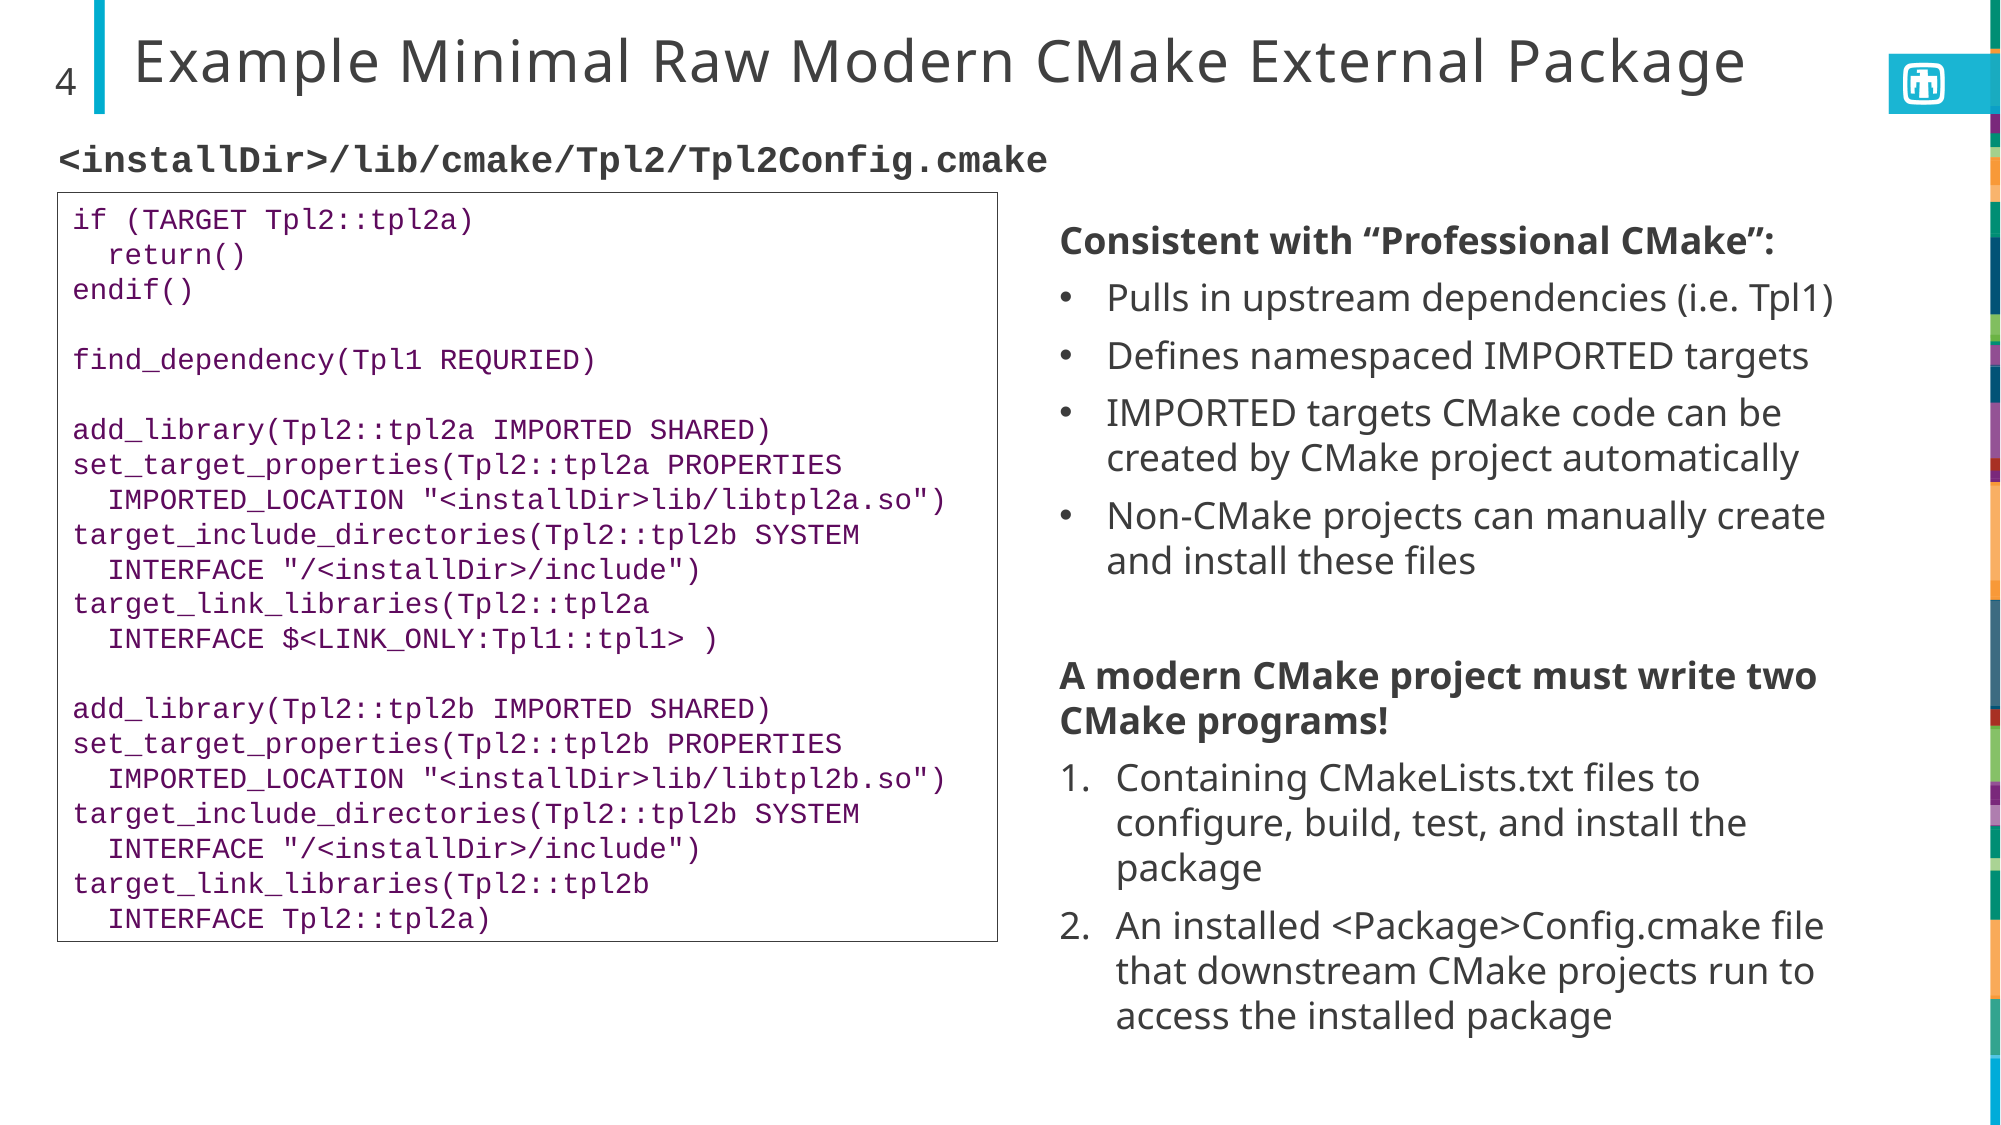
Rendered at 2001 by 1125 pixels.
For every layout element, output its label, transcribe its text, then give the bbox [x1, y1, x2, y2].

text_box <installDir>/lib/cmake/Tpl2/Tpl2Config.cmake [43, 127, 1064, 188]
text_box if (TARGET Tpl2::tpl2a) return() endif() find_dependency(Tpl1 REQURIED) add_library(Tpl2::tpl2a IMPORTED SHARED) set_target_properties(Tpl2::tpl2a PROPERTIES IMPORTED_LOCATION "<installDir>lib/libtpl2a.so") target_include_directories(Tpl2::tpl2b SYSTEM INTERFACE "/<installDir>/include") target_link_libraries(Tpl2::tpl2a INTERFACE $<LINK_ONLY:Tpl1::tpl1> ) add_library(Tpl2::tpl2b IMPORTED SHARED) set_target_properties(Tpl2::tpl2b PROPERTIES IMPORTED_LOCATION "<installDir>lib/libtpl2b.so") target_include_directories(Tpl2::tpl2b SYSTEM INTERFACE "/<installDir>/include") target_link_libraries(Tpl2::tpl2b INTERFACE Tpl2::tpl2a) [57, 192, 998, 942]
text_box Consistent with “Professional CMake”: Pulls in upstream dependencies (i.e. Tpl1) Defines namespaced IMPORTED targets IMPORTED targets CMake code can be created by CMake project automatically Non-CMake projects can manually create and install these files A modern CMake project must write two CMake programs! Containing CMakeLists.txt files to configure, build, test, and install the package An installed <Package>Config.cmake file that downstream CMake projects run to access the installed package [1044, 209, 1880, 1045]
picture [0, 0, 2001, 1125]
text_box 4 [2, 52, 92, 113]
title Example Minimal Raw Modern CMake External Package [126, 27, 1880, 117]
